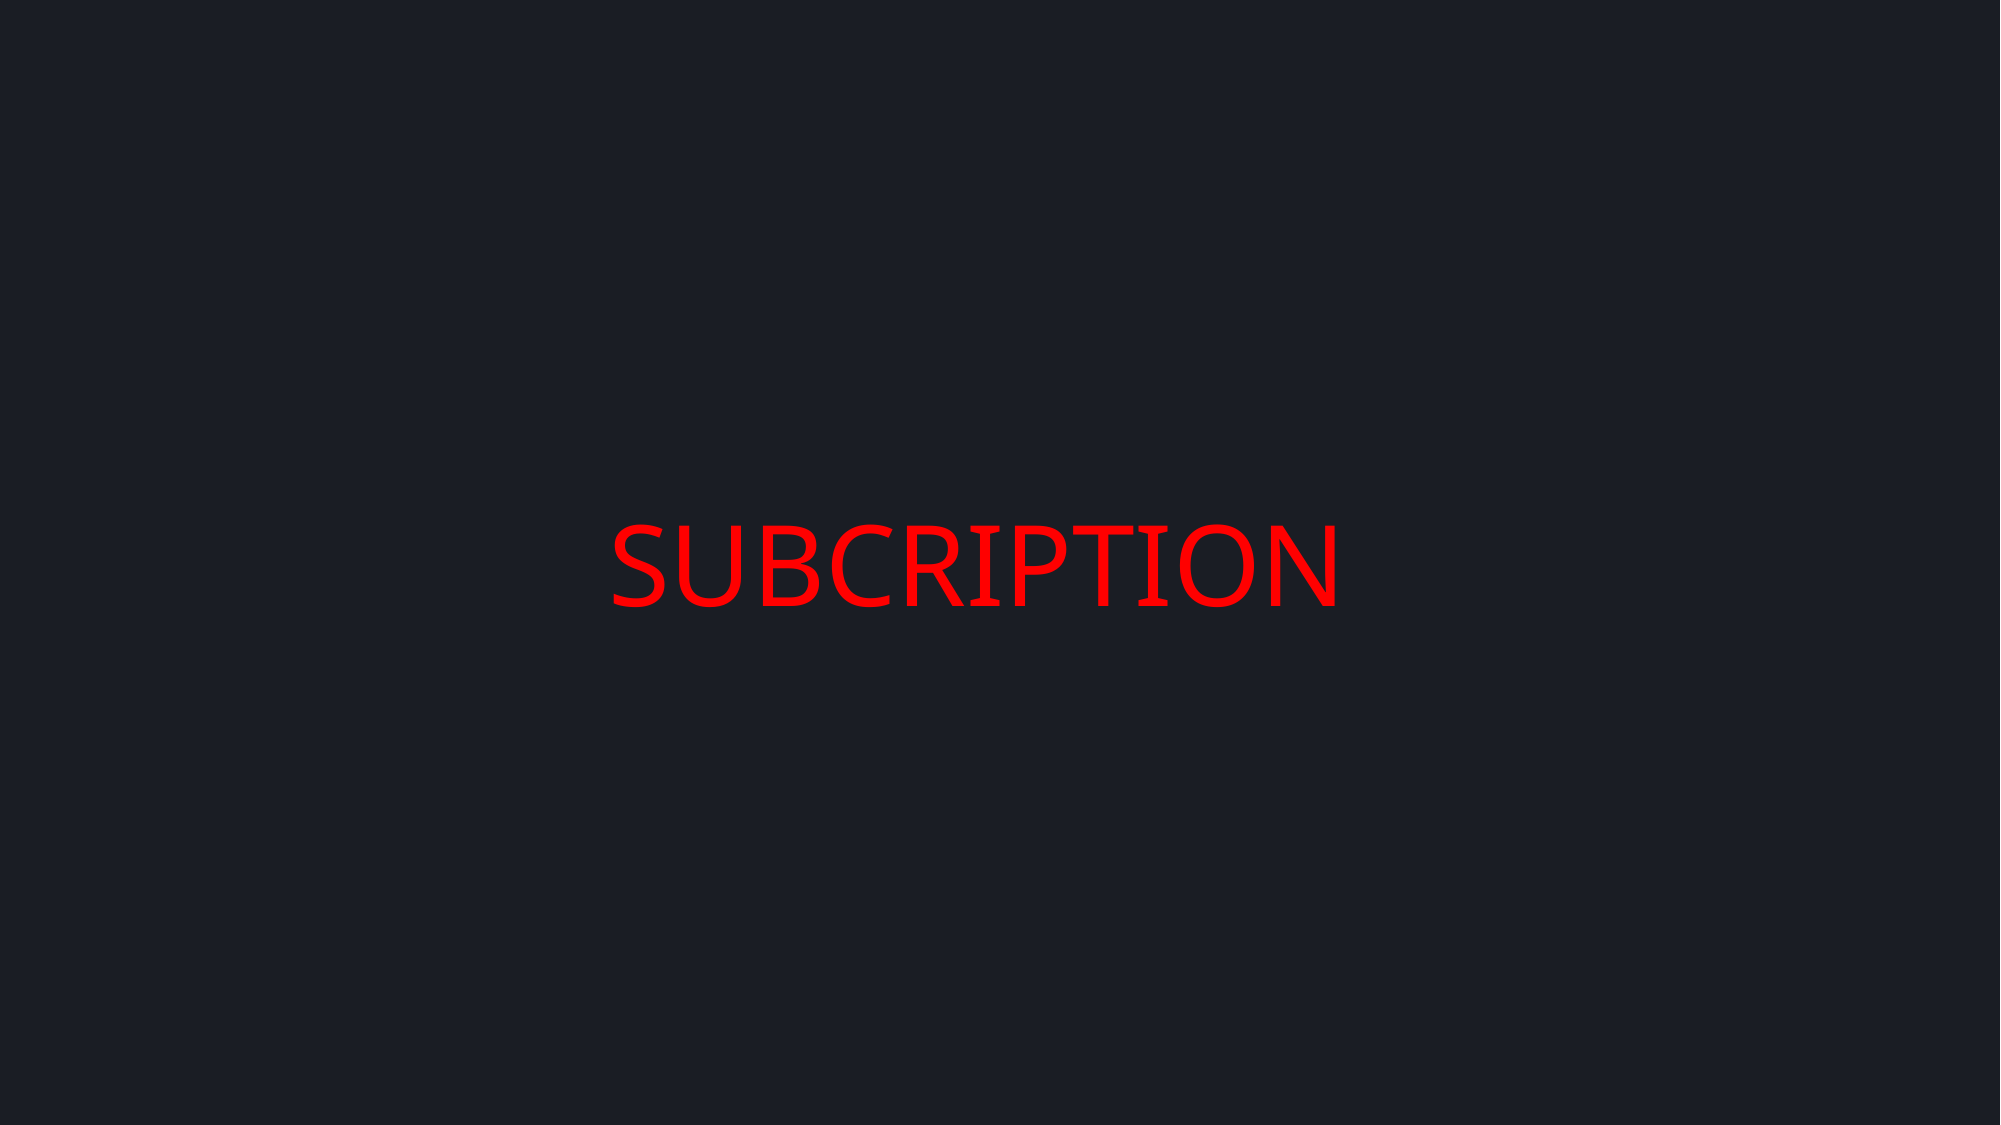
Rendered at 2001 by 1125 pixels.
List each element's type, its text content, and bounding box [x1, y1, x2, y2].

text_box SUBCRIPTION [608, 494, 1392, 630]
